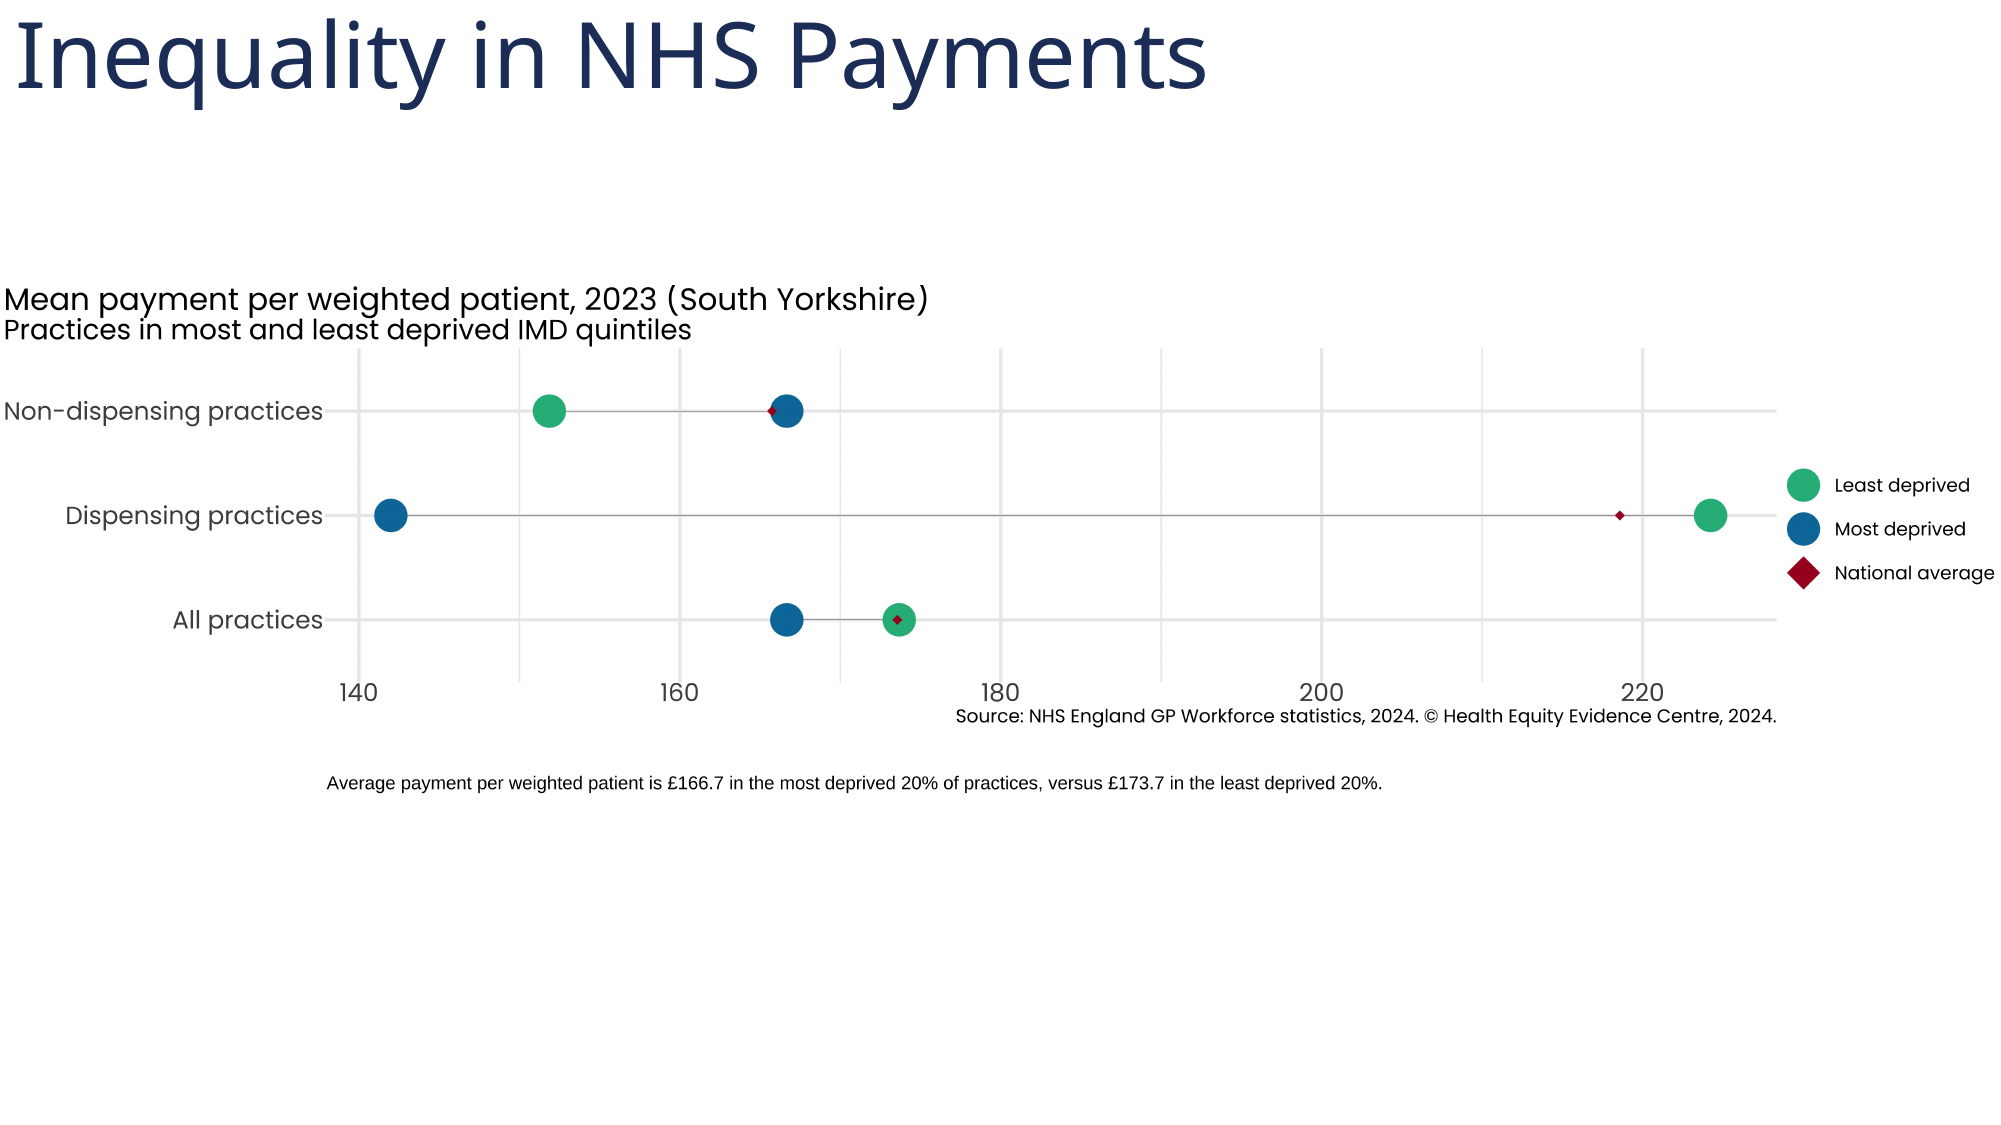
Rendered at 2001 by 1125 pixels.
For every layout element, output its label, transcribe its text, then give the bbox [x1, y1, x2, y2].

picture [0, 284, 2000, 843]
title Inequality in NHS Payments [0, 0, 2000, 119]
